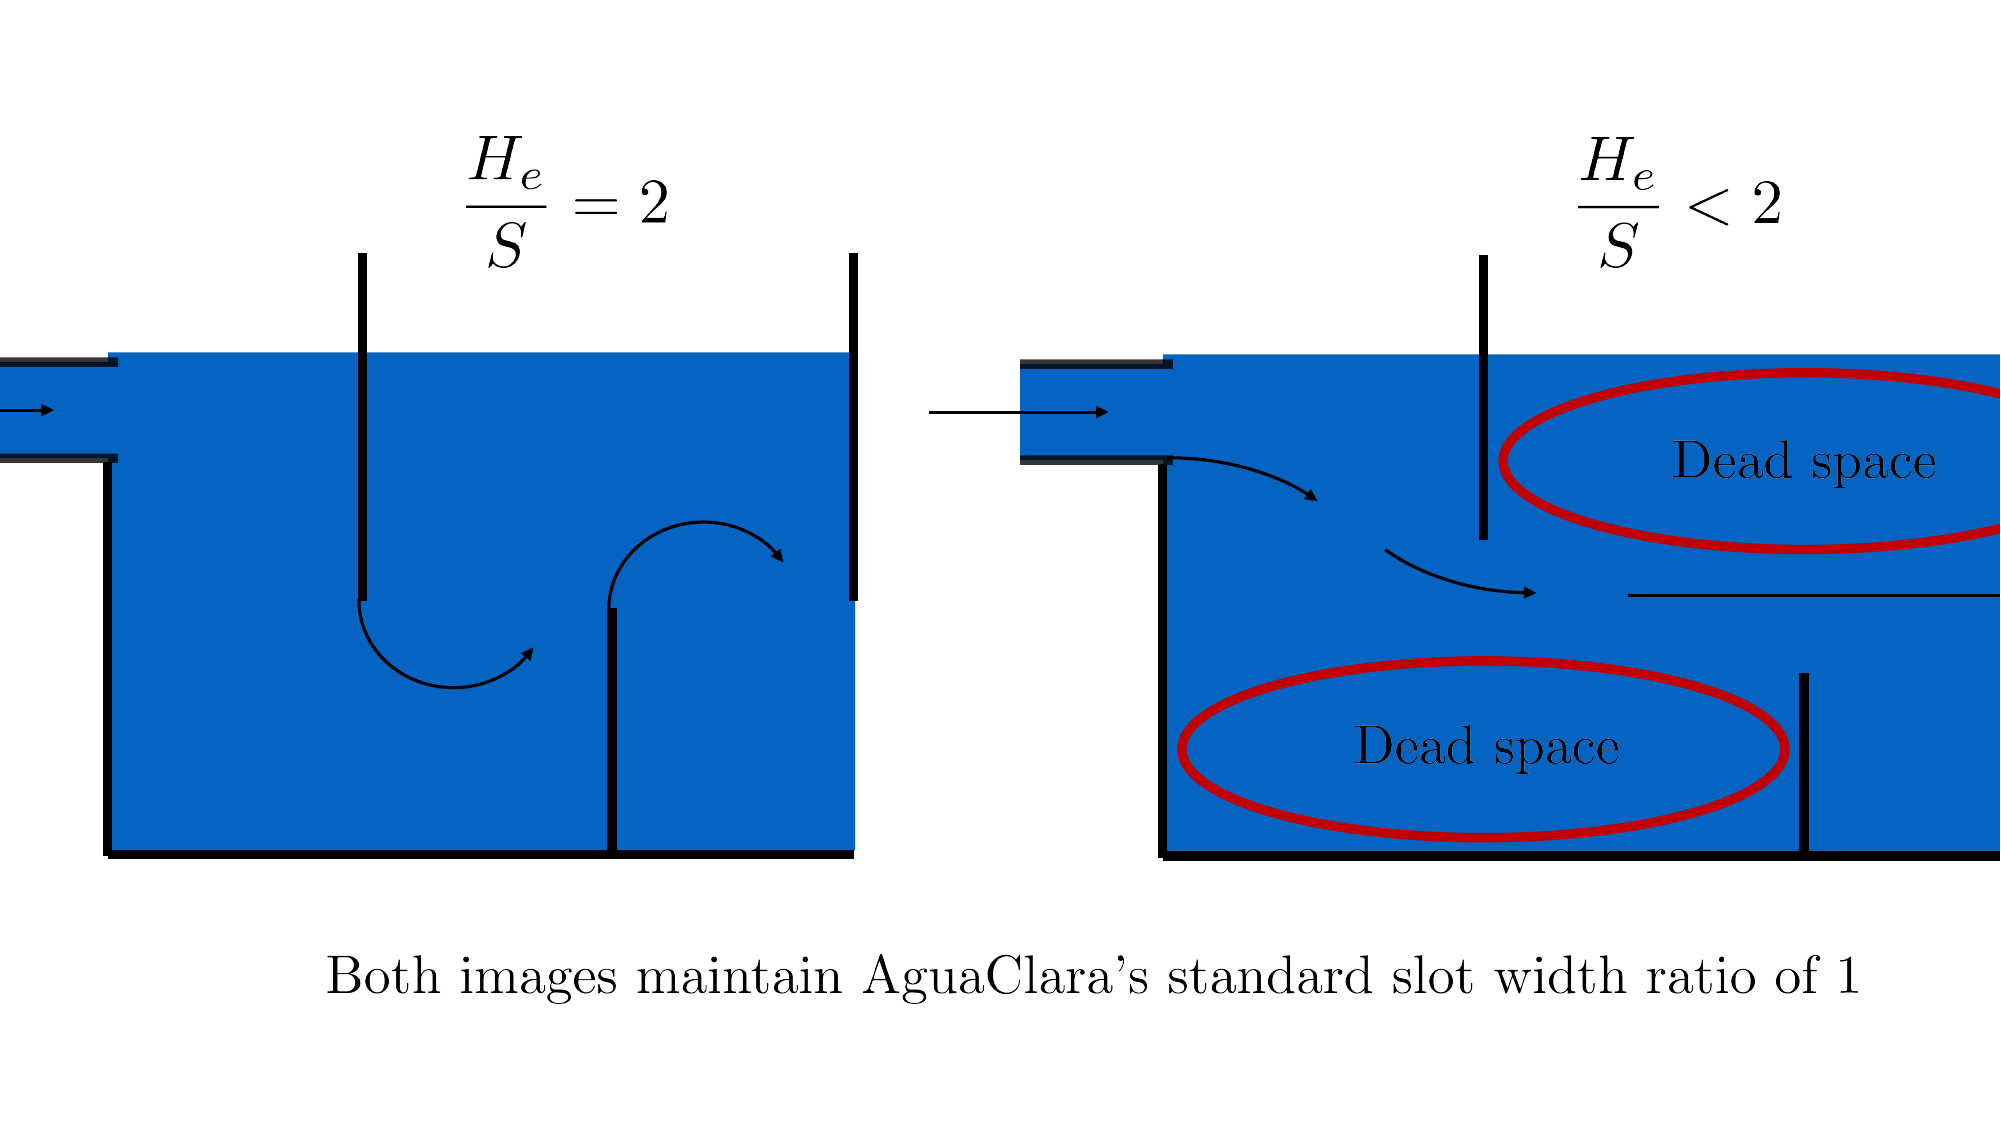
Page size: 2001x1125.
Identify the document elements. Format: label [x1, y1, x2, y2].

text_box [0, 136, 2000, 1004]
